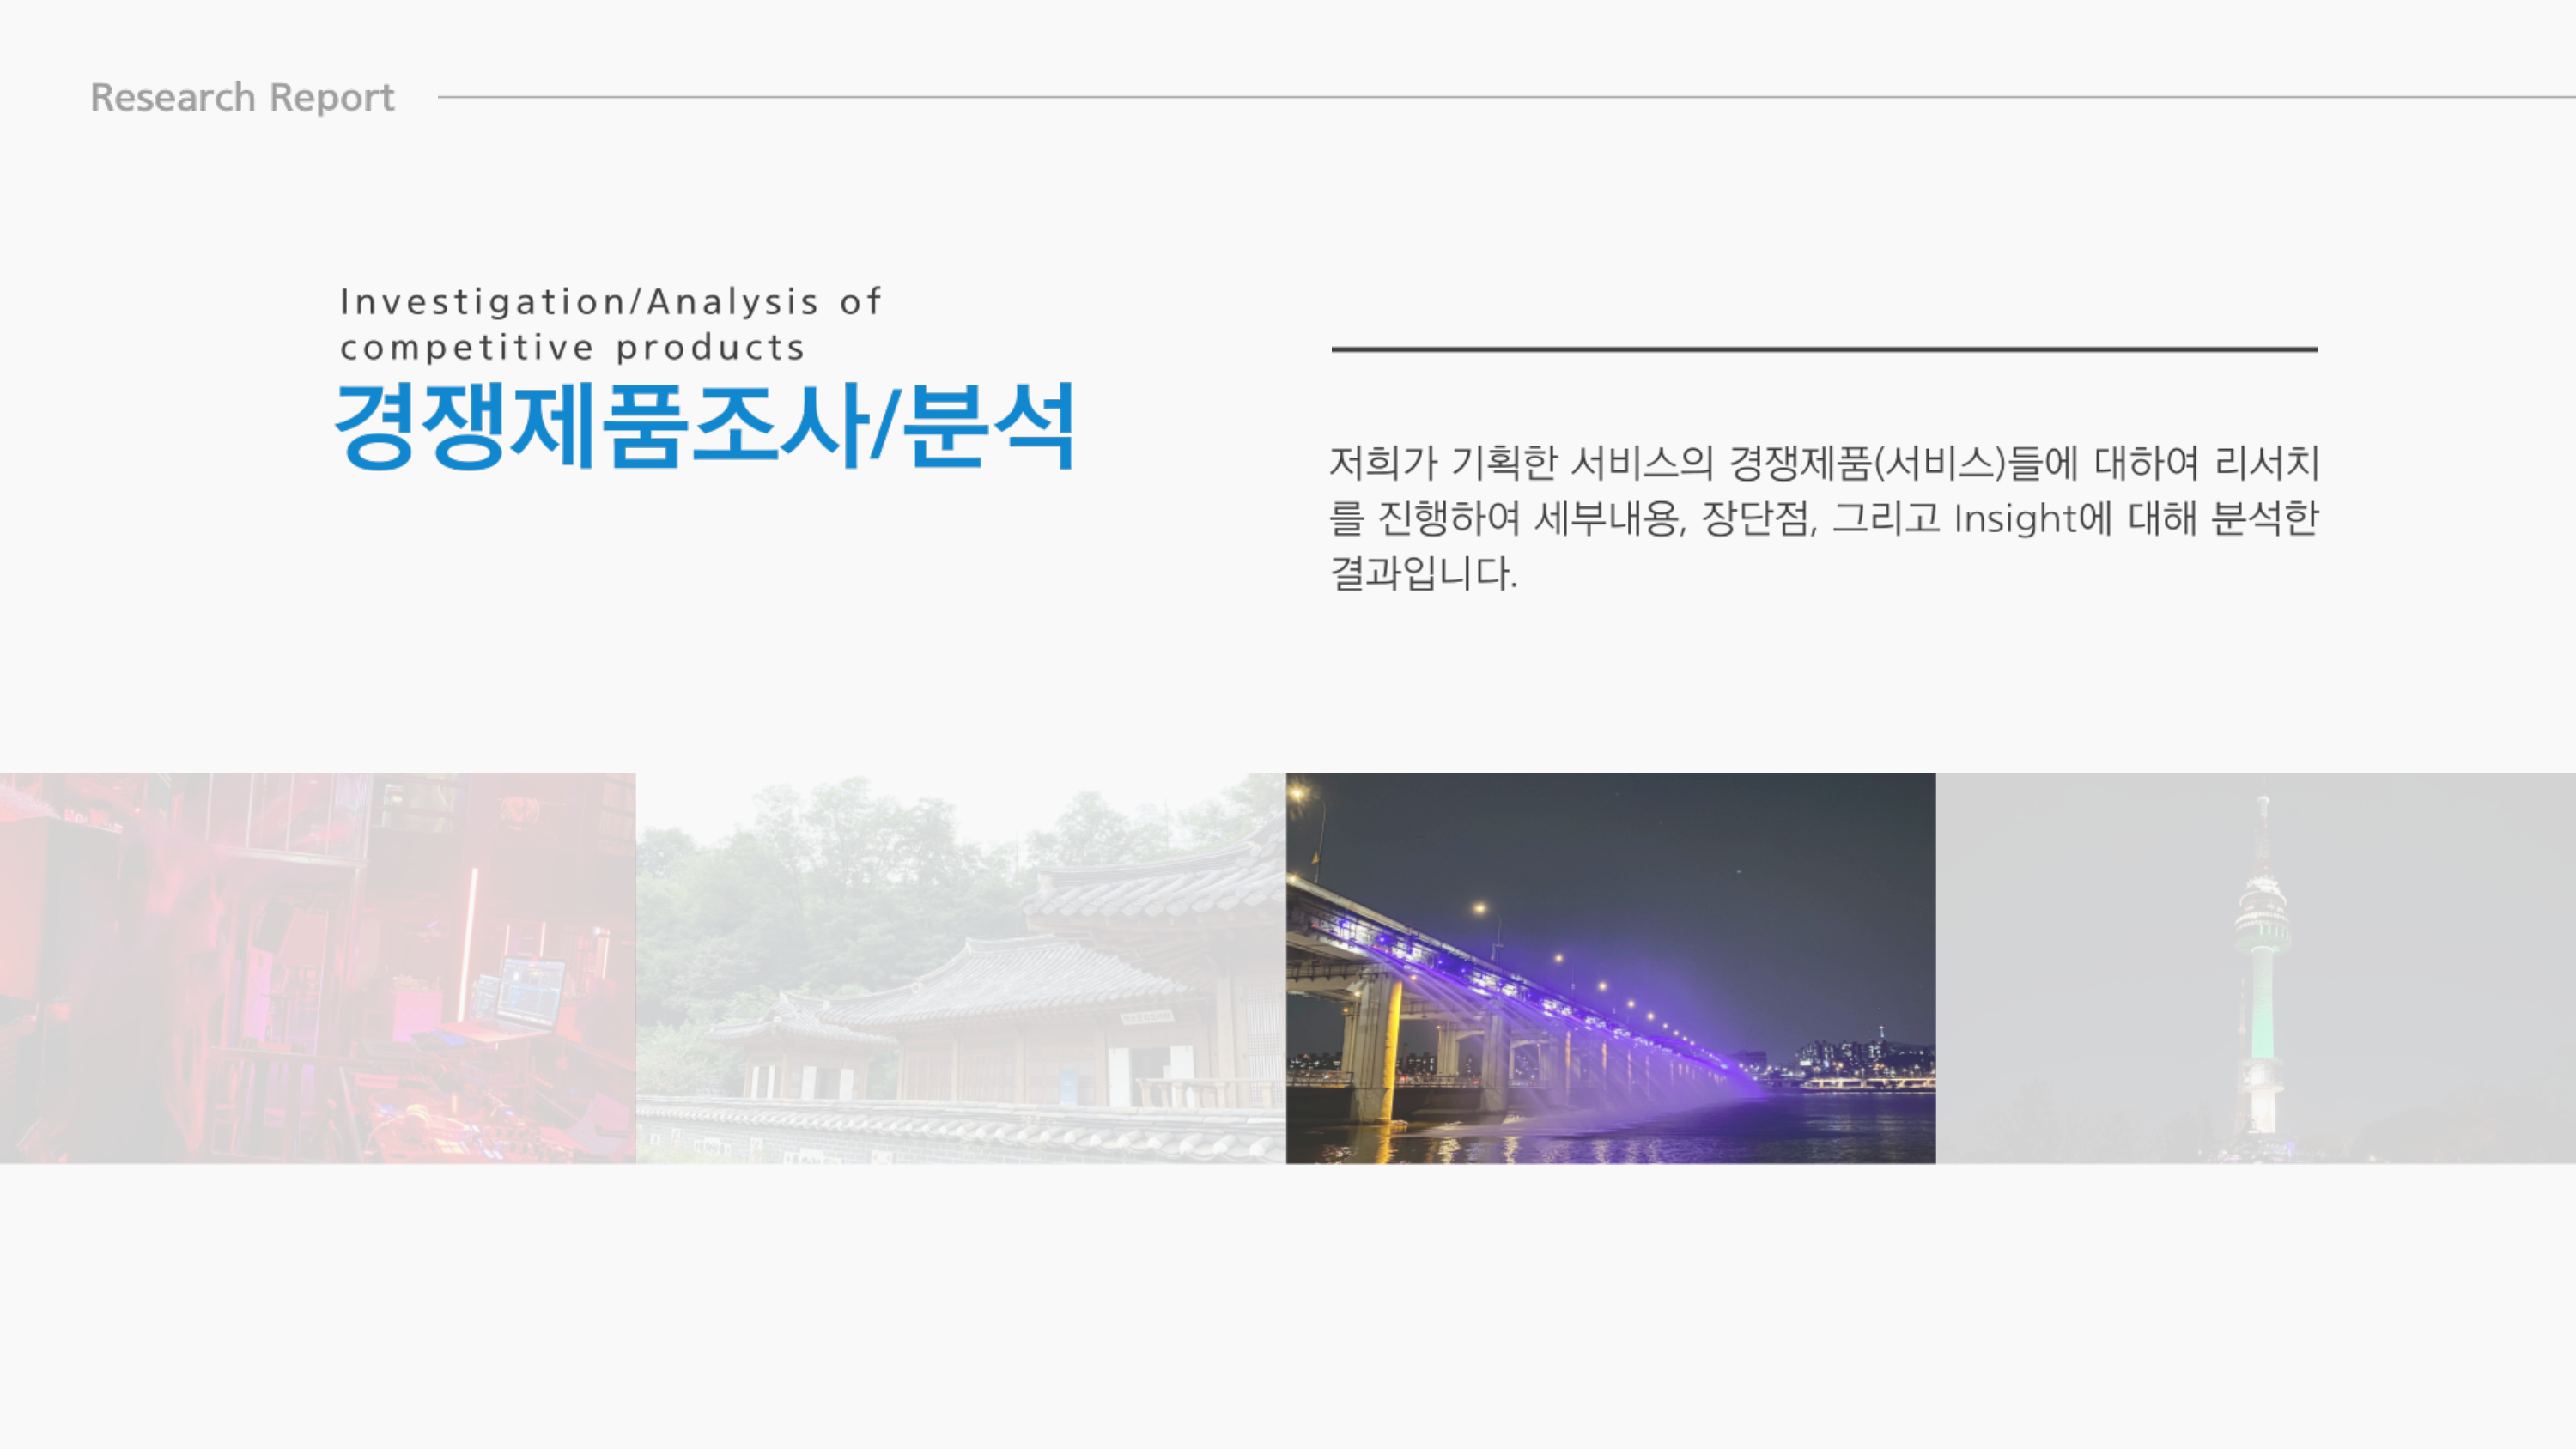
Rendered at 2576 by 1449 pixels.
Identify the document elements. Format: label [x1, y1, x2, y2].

text_box [438, 94, 2576, 101]
text_box [1331, 339, 2318, 360]
picture [76, 52, 440, 161]
text_box [1936, 773, 2576, 1166]
text_box [0, 773, 636, 1166]
text_box [1287, 773, 1936, 1166]
picture [296, 259, 1173, 585]
picture [1317, 417, 2364, 634]
text_box [637, 773, 1286, 1166]
